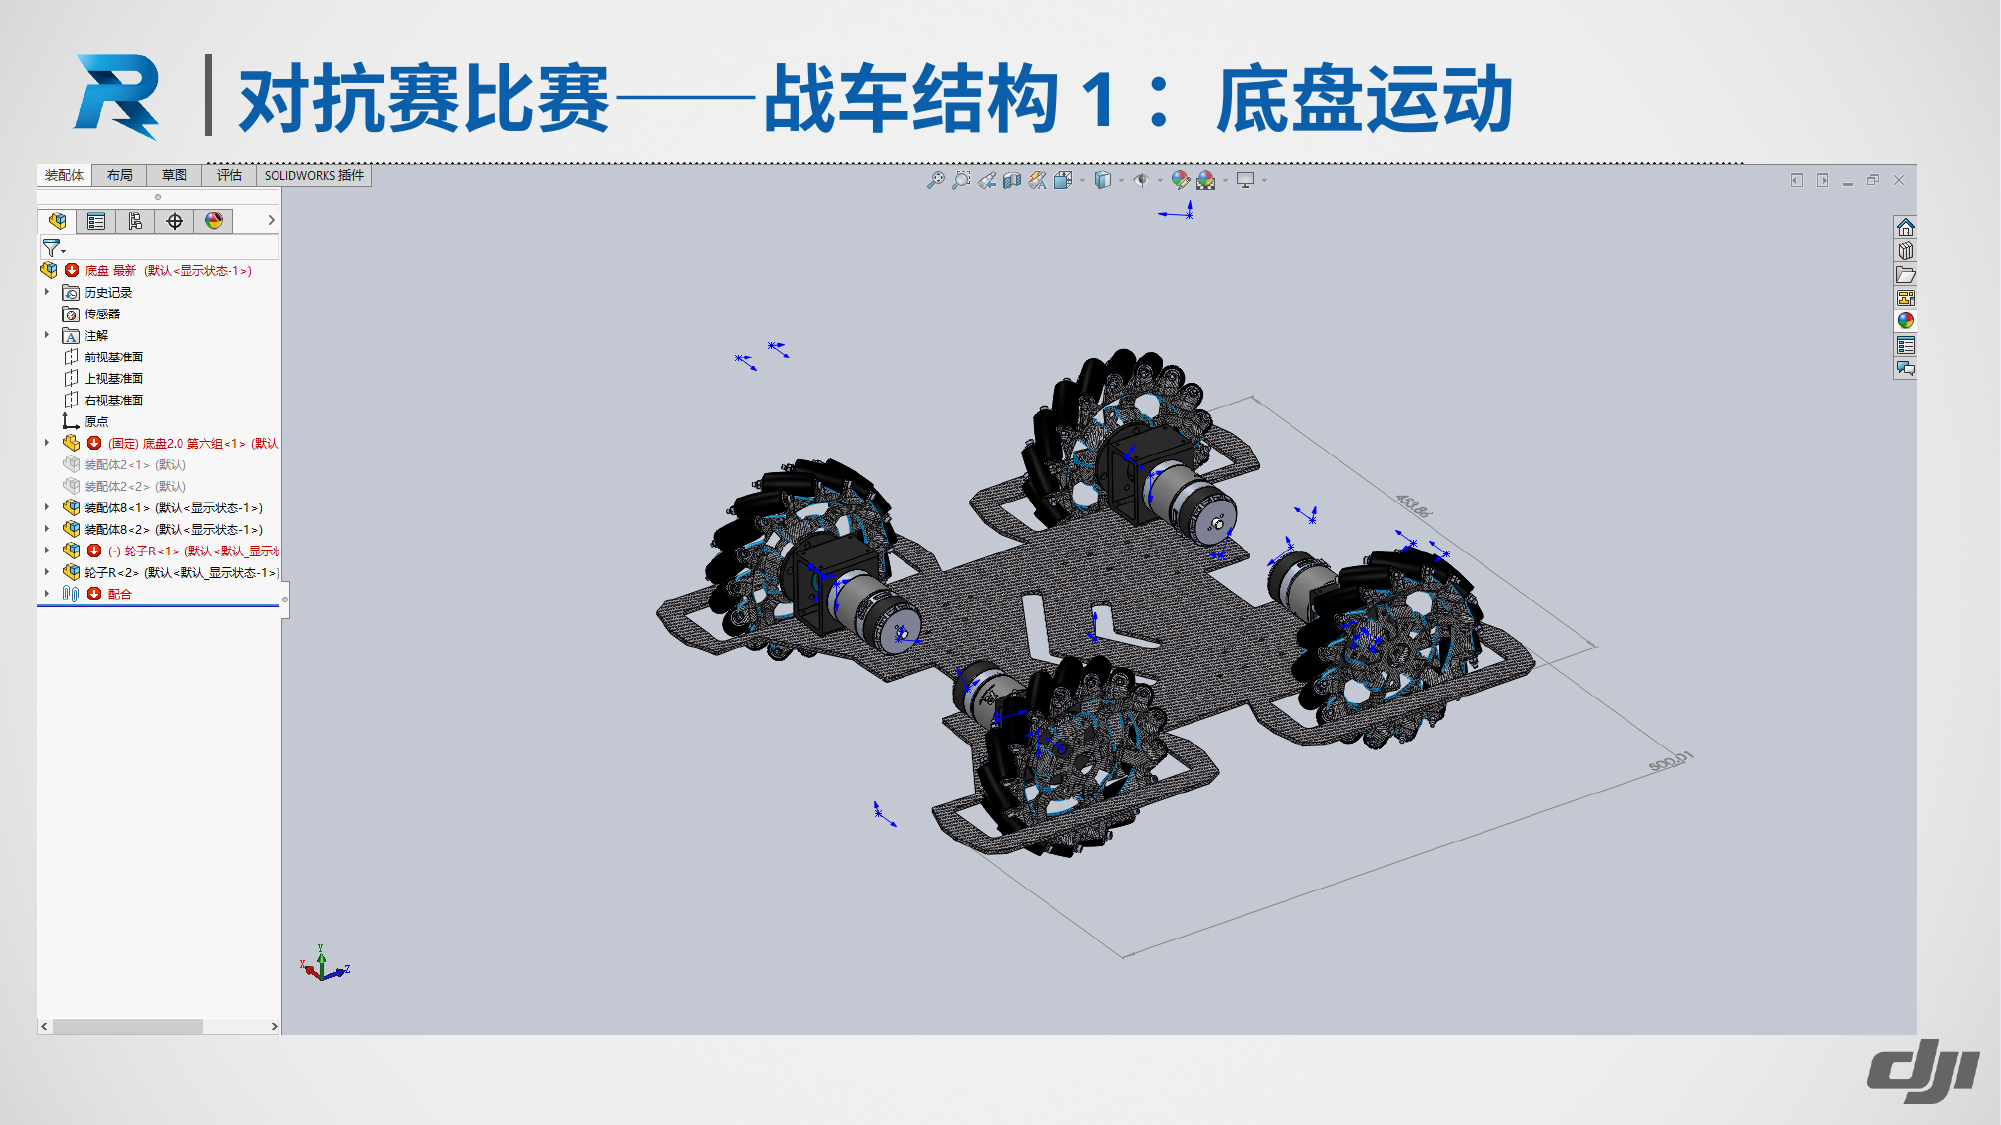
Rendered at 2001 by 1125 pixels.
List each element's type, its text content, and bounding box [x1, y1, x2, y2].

picture [0, 0, 2001, 1125]
text_box 对抗赛比赛——战车结构1：底盘运动 [221, 43, 1530, 149]
